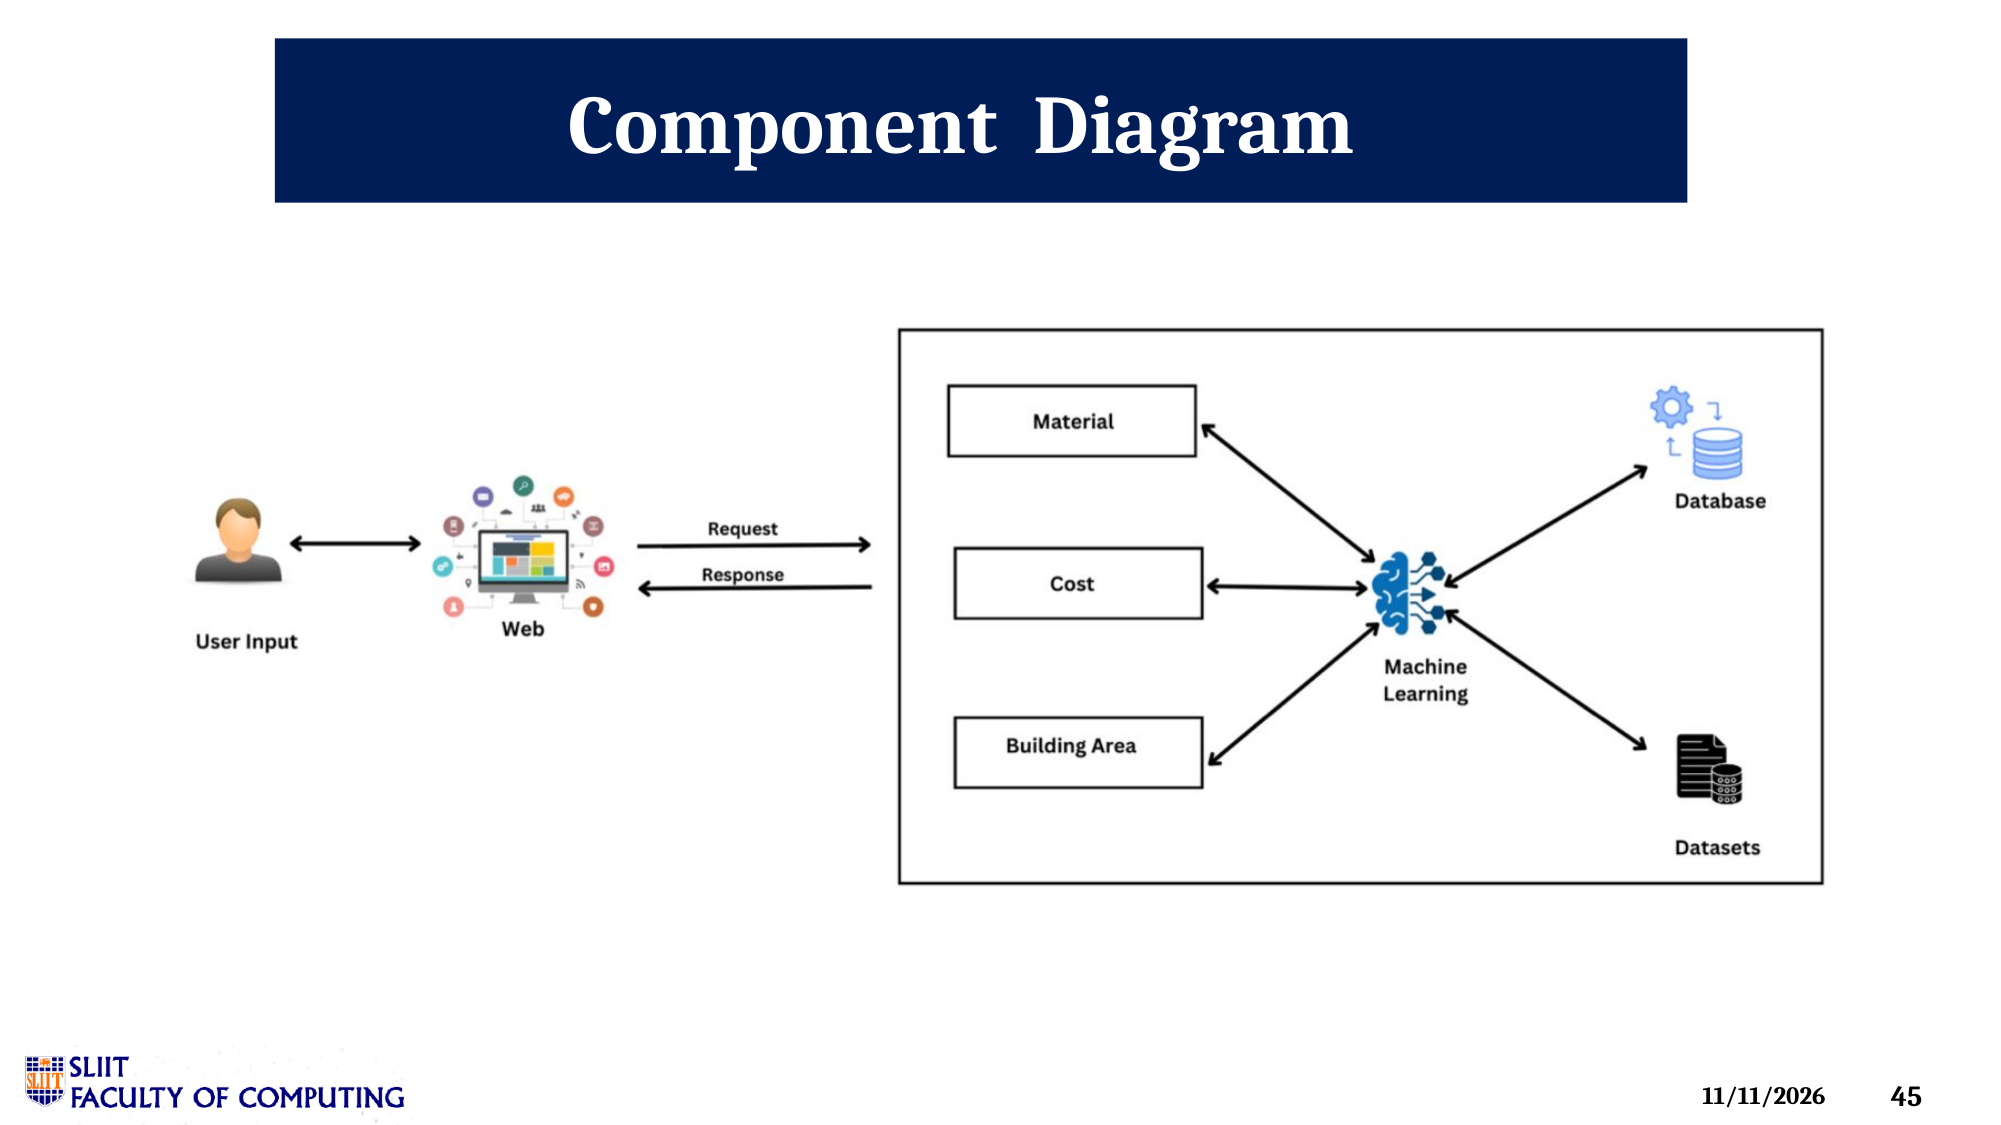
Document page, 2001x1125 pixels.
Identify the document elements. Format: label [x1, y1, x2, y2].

text_box [274, 38, 1688, 203]
picture [112, 237, 1888, 934]
picture [0, 1045, 413, 1125]
